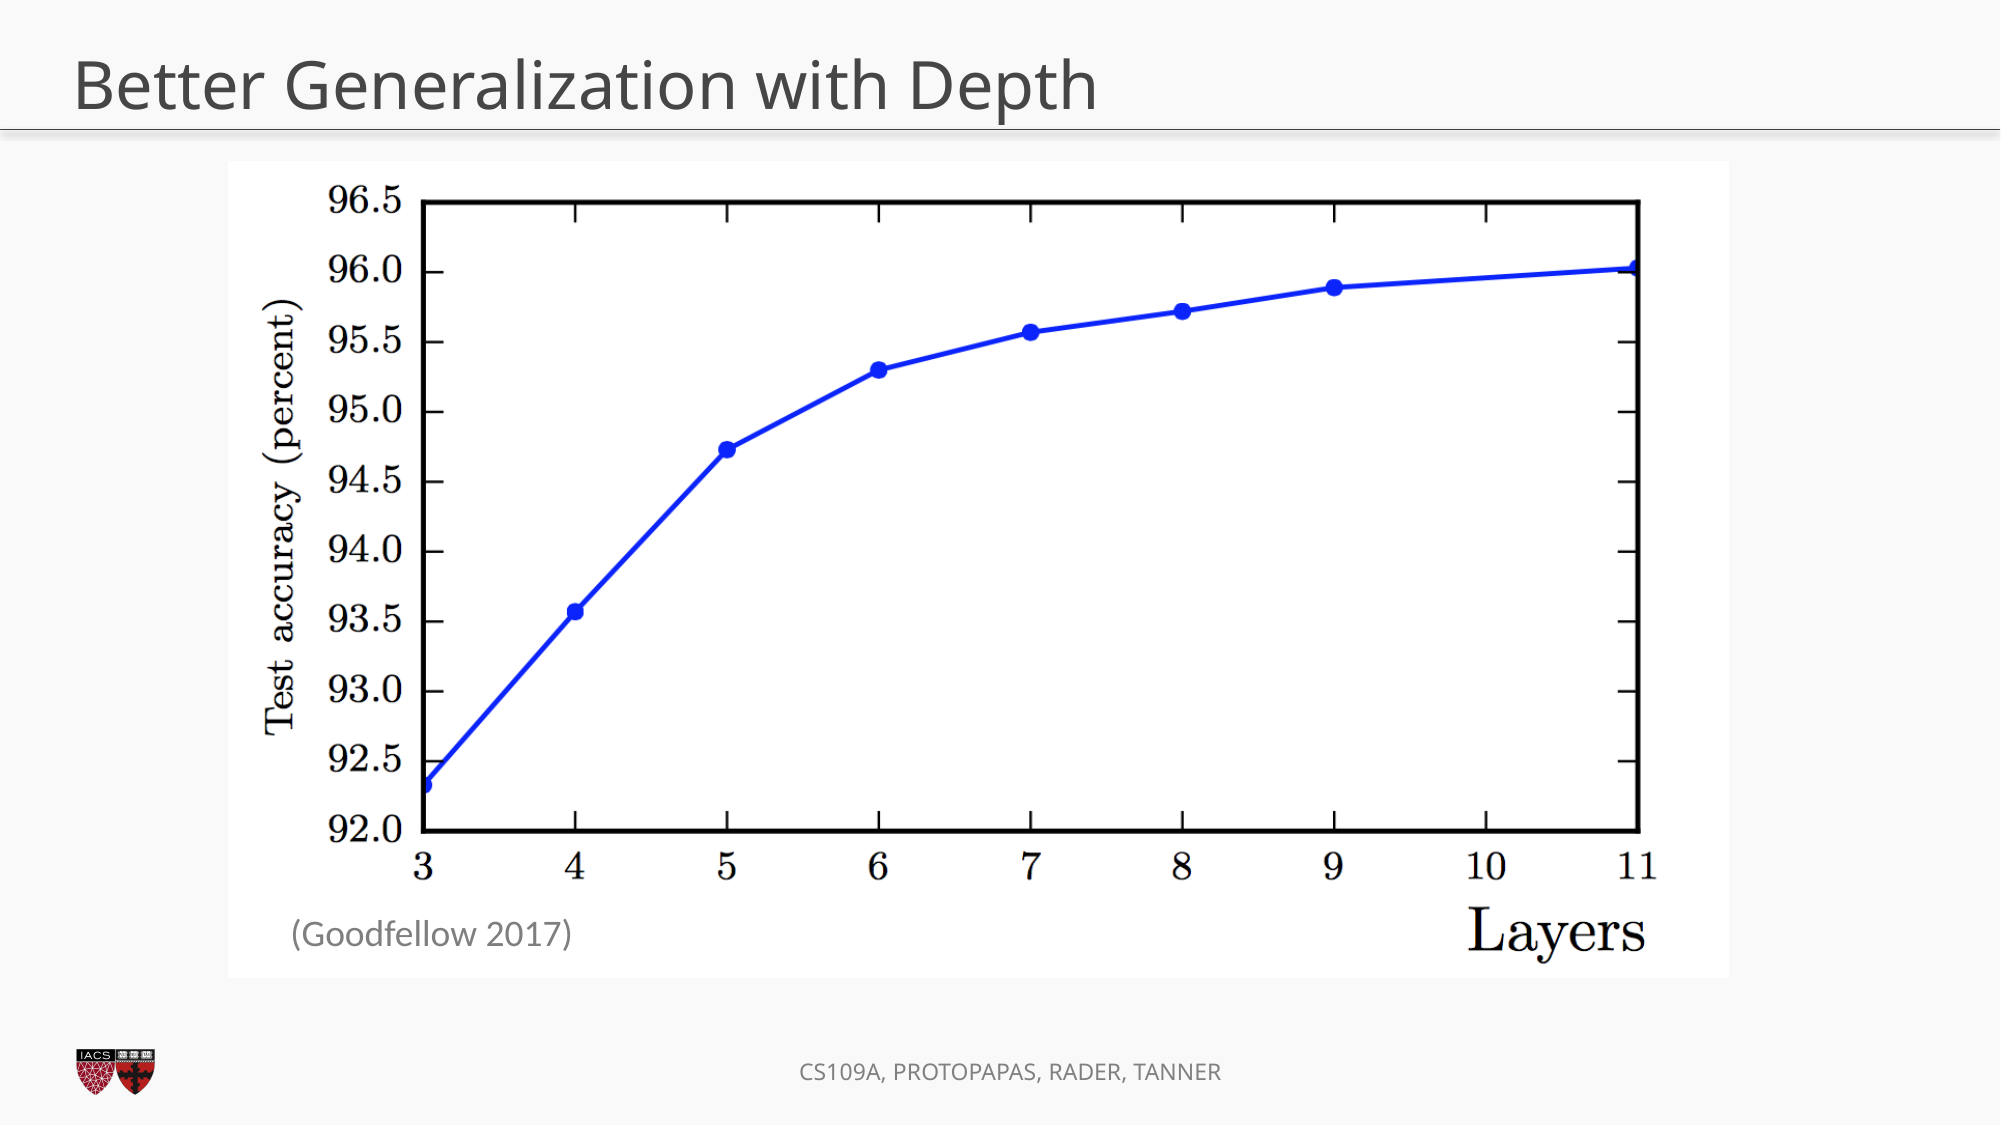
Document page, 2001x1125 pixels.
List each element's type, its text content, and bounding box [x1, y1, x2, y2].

picture [75, 1049, 155, 1095]
picture [227, 161, 1729, 978]
title Better Generalization with Depth [57, 35, 1943, 162]
